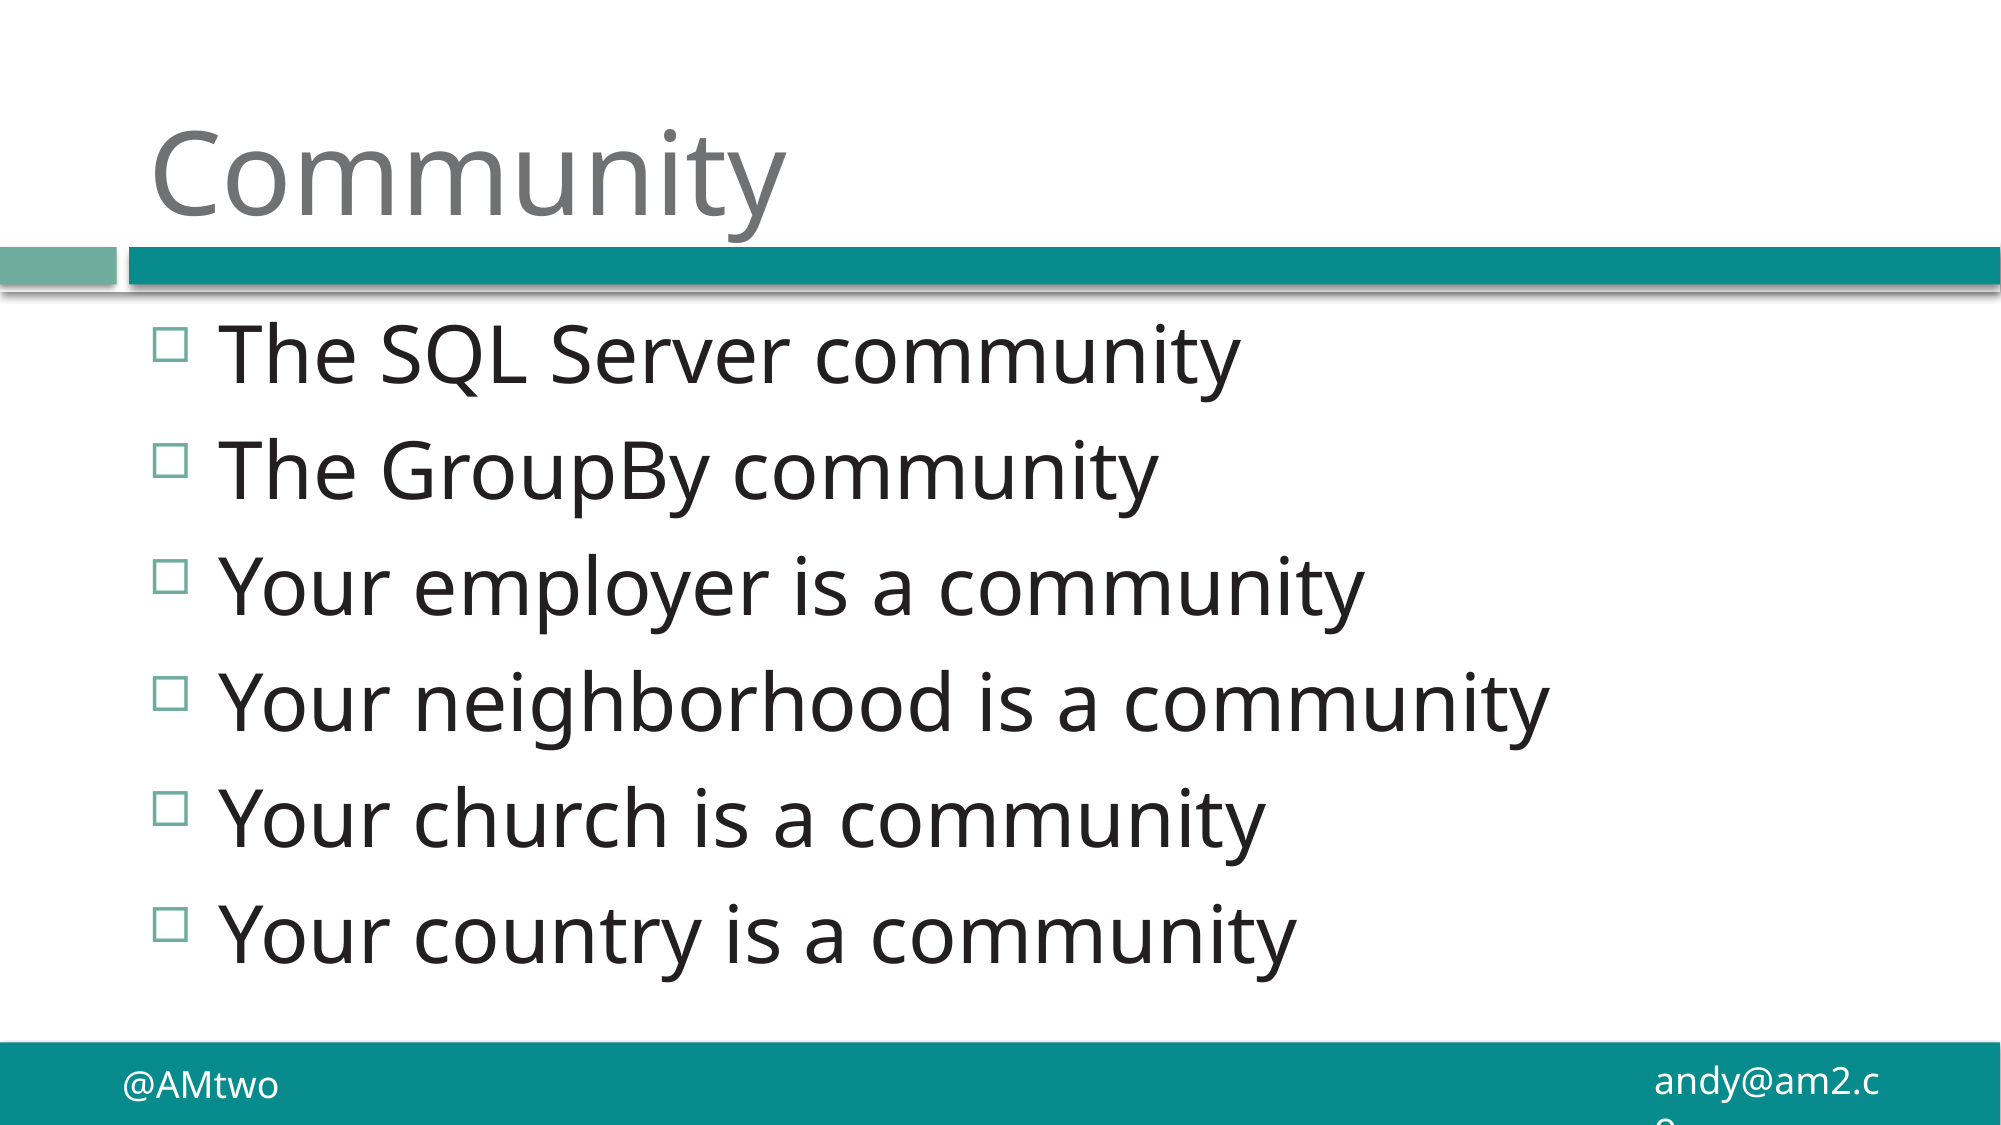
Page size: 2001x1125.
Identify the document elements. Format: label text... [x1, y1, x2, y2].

title Community [133, 25, 1917, 246]
list The SQL Server community The GroupBy community Your employer is a community Your neighborhood is a community Your church is a community Your country is a community [133, 295, 1918, 1028]
